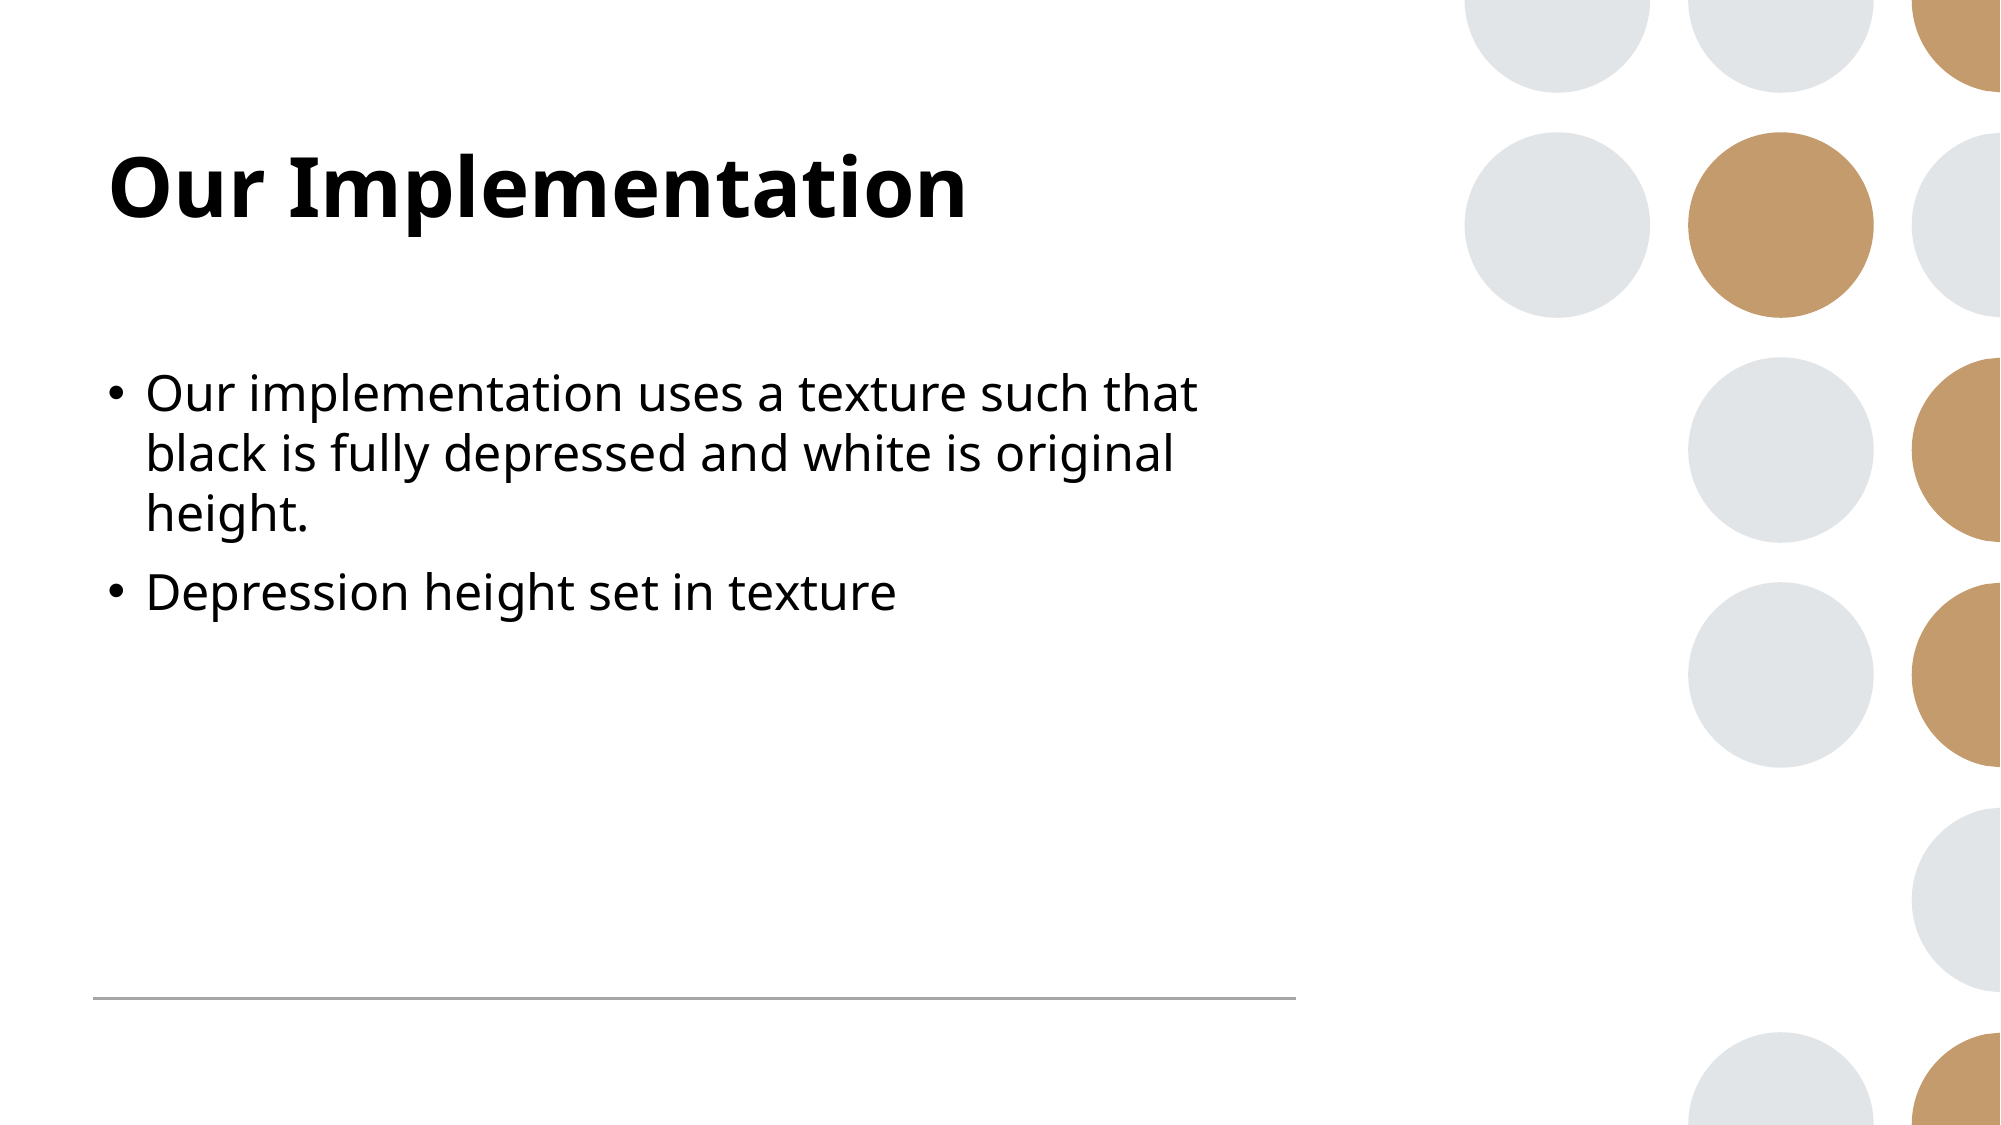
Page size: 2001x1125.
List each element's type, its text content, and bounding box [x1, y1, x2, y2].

list Our implementation uses a texture such that black is fully depressed and white is original height. Depression height set in texture [92, 354, 1297, 946]
title Our Implementation [92, 126, 1297, 335]
